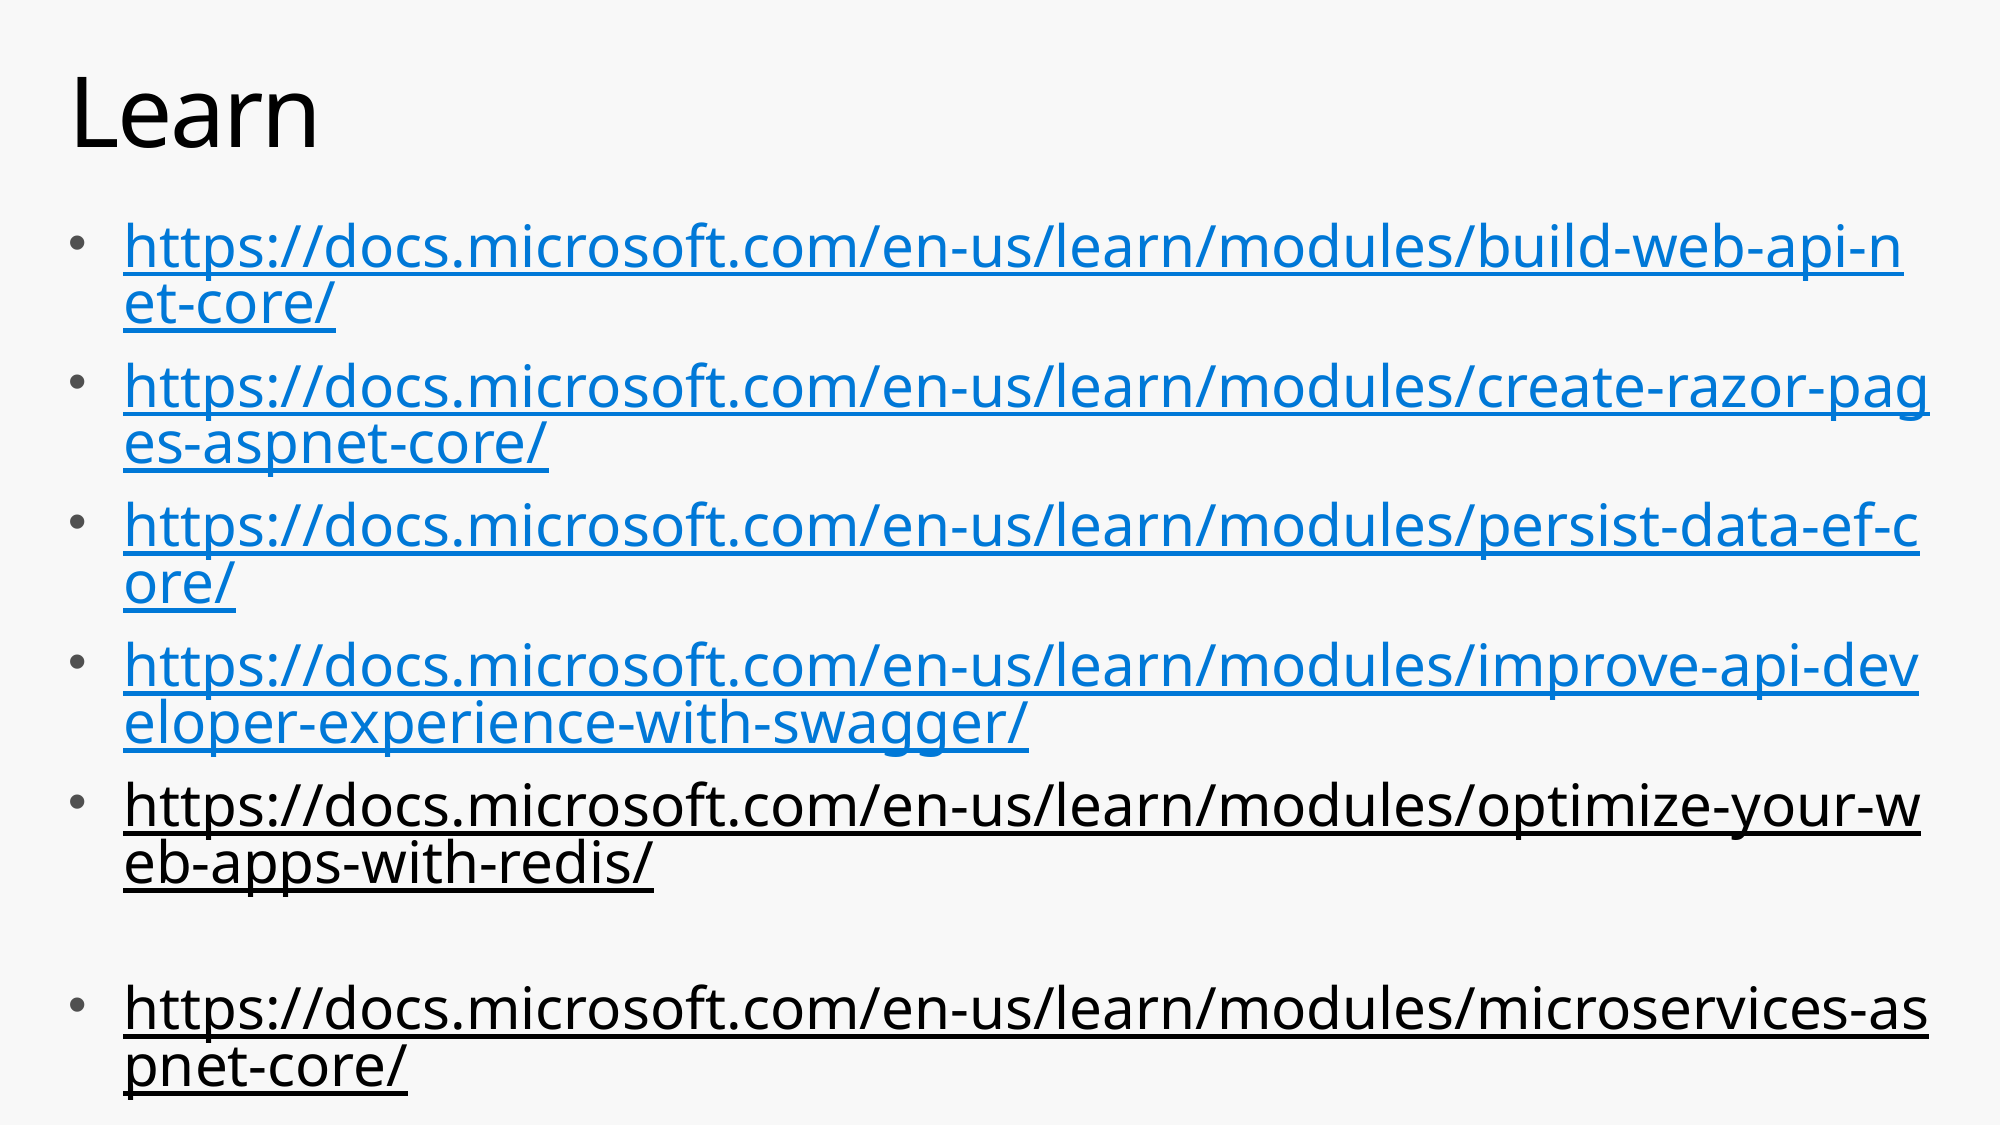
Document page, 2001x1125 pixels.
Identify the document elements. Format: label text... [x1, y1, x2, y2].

list https://docs.microsoft.com/en-us/learn/modules/build-web-api-net-core/ https://docs.microsoft.com/en-us/learn/modules/create-razor-pages-aspnet-core/ https://docs.microsoft.com/en-us/learn/modules/persist-data-ef-core/ https://docs.microsoft.com/en-us/learn/modules/improve-api-developer-experience-with-swagger/ https://docs.microsoft.com/en-us/learn/modules/optimize-your-web-apps-with-redis/ https://docs.microsoft.com/en-us/learn/modules/microservices-aspnet-core/ [44, 196, 1956, 933]
title Learn [44, 47, 1957, 196]
